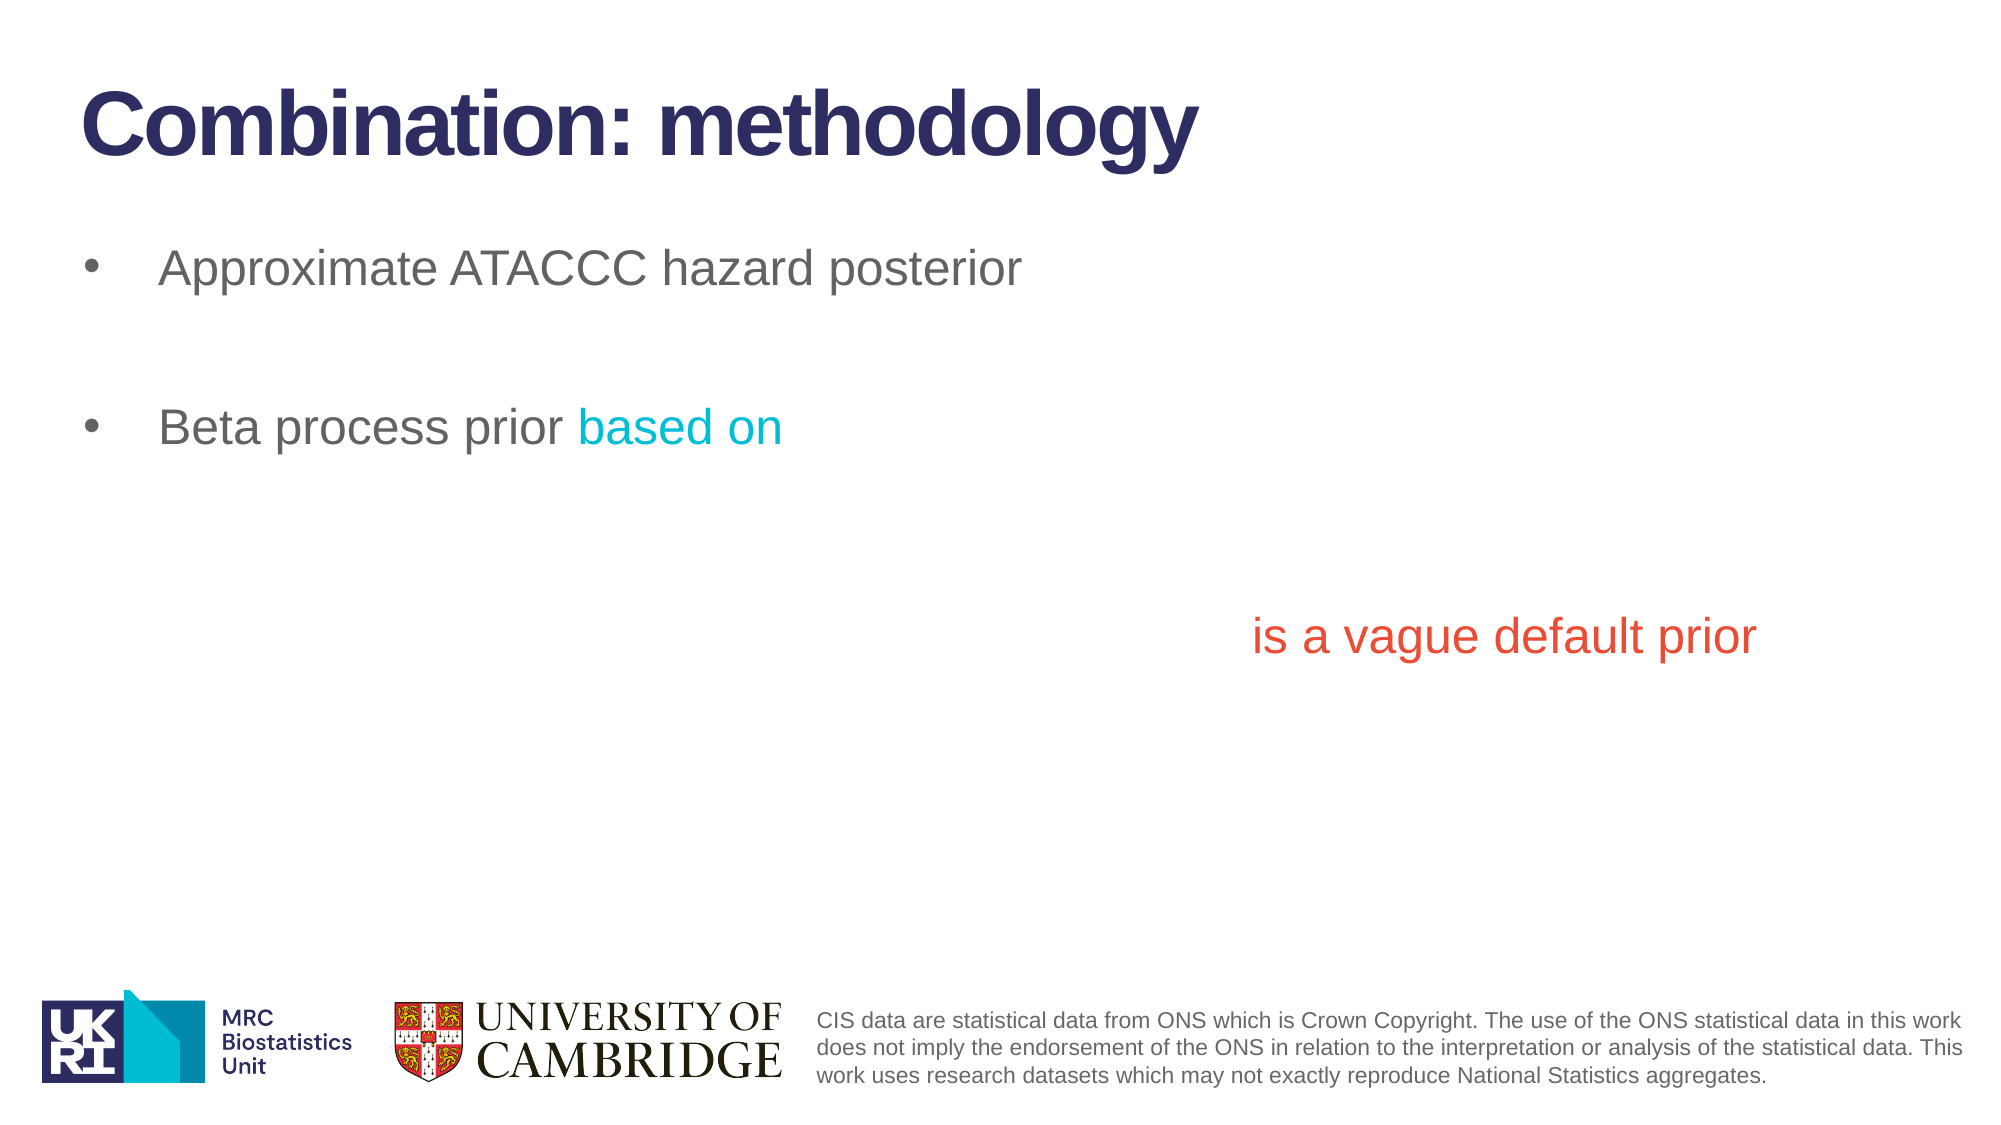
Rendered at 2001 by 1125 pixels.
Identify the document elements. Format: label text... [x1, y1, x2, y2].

picture [42, 990, 782, 1083]
text_box CIS data are statistical data from ONS which is Crown Copyright. The use of the ONS statistical data in this work does not imply the endorsement of the ONS in relation to the interpretation or analysis of the statistical data. This work uses research datasets which may not exactly reproduce National Statistics aggregates. [801, 998, 1988, 1096]
text_box Combination: methodology [66, 56, 1907, 182]
